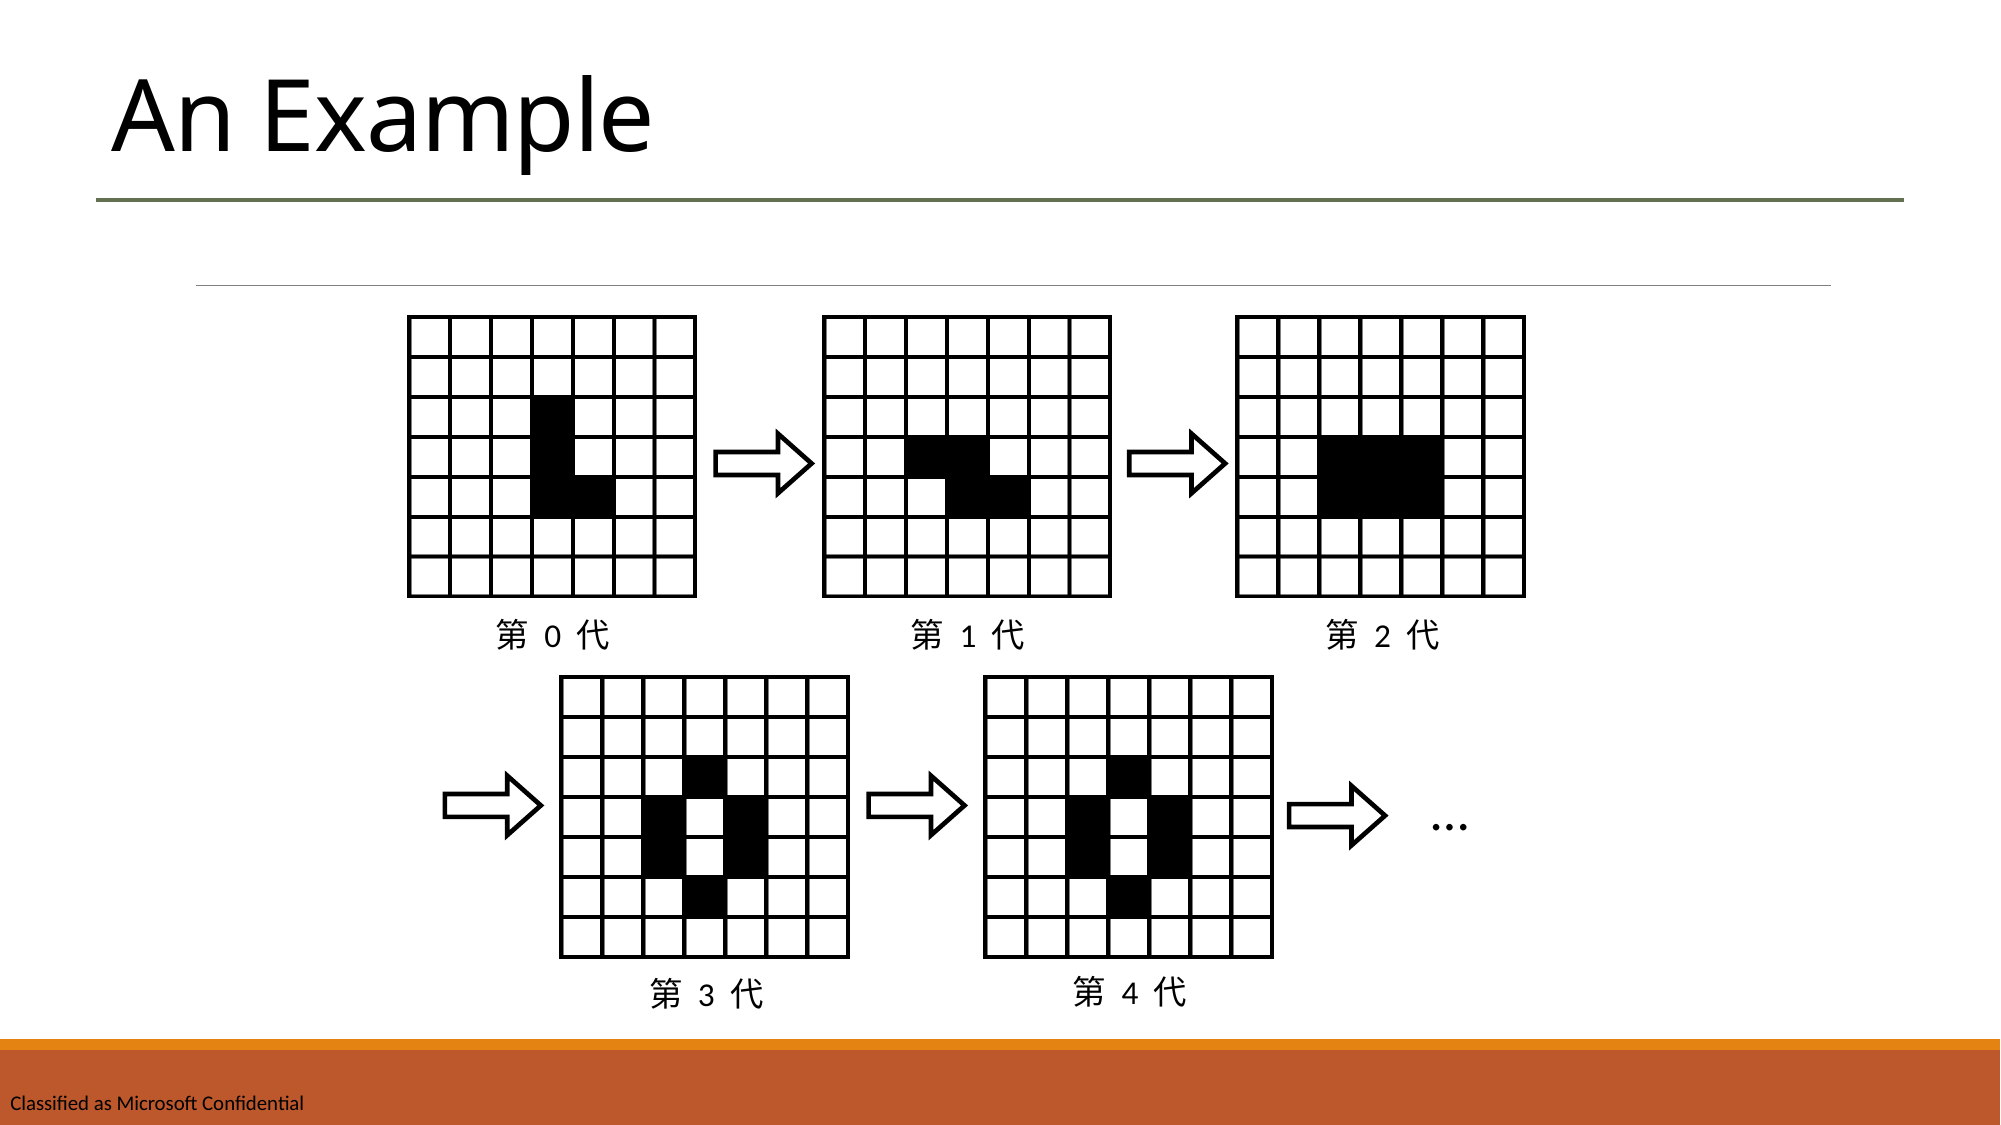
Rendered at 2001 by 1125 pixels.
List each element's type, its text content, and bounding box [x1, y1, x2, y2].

title An Example [96, 61, 1904, 180]
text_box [406, 314, 1664, 1125]
